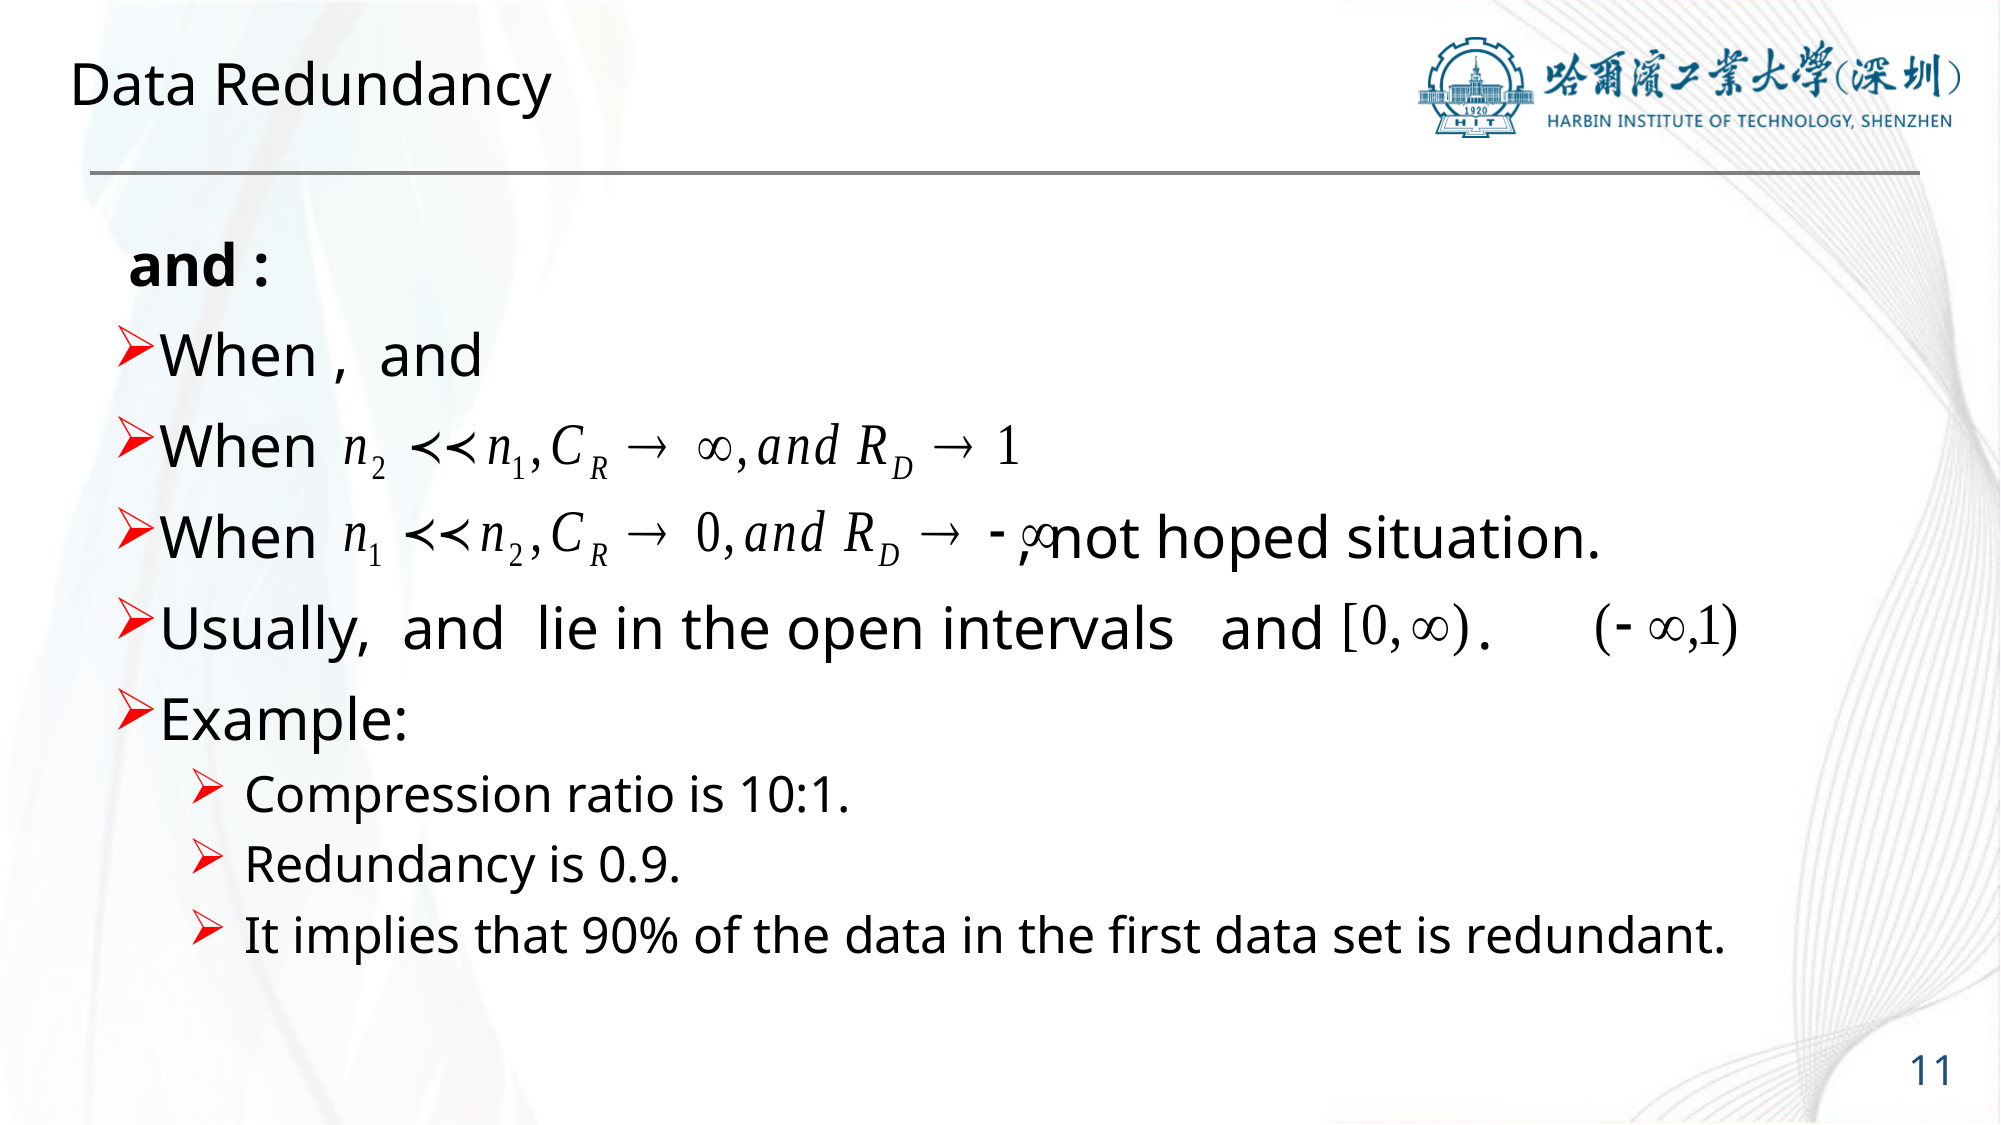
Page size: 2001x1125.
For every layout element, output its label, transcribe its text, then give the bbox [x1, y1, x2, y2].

slide_number 11 [1521, 1042, 1972, 1103]
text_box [334, 492, 1146, 573]
title Data Redundancy [54, 0, 1385, 174]
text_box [1337, 589, 1479, 666]
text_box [1586, 589, 1747, 666]
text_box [334, 405, 1104, 486]
picture [0, 0, 2001, 1125]
